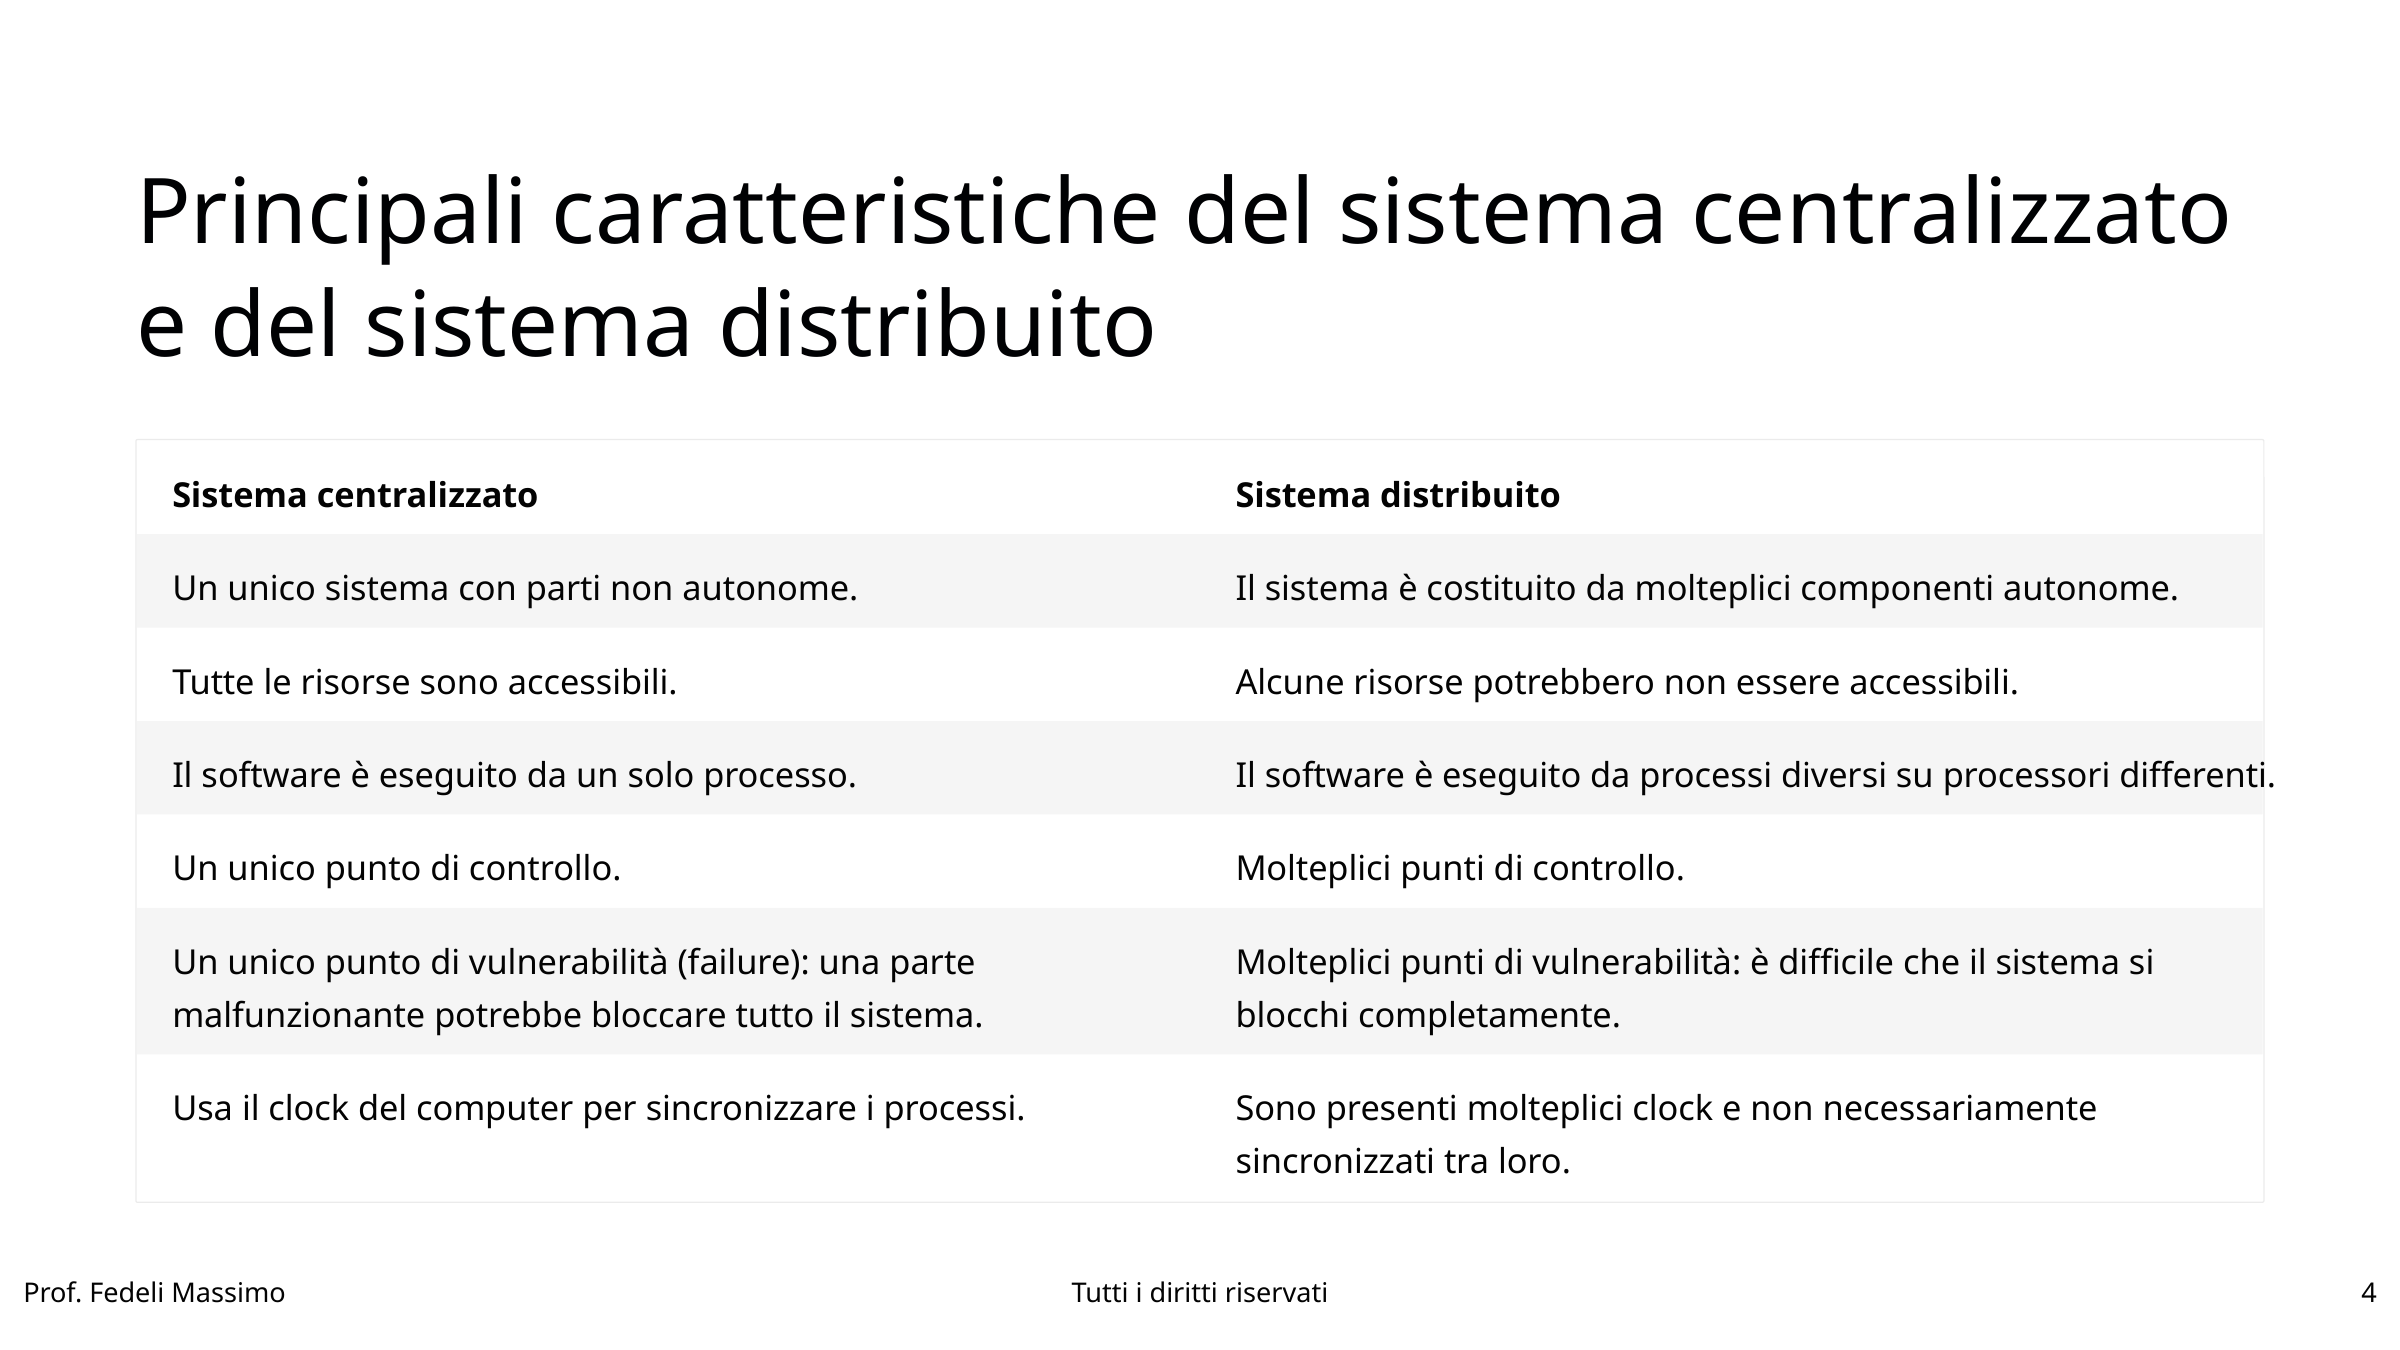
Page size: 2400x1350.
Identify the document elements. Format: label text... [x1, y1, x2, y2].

text_box Principali caratteristiche del sistema centralizzato e del sistema distribuito [135, 147, 2264, 377]
text_box Un unico punto di controllo. [172, 834, 1165, 888]
text_box [137, 814, 2263, 907]
text_box Prof. Fedeli Massimo [23, 1267, 291, 1309]
text_box [137, 1054, 2263, 1201]
text_box Tutte le risorse sono accessibili. [172, 647, 1165, 701]
text_box Molteplici punti di controllo. [1235, 834, 2228, 888]
text_box Un unico punto di vulnerabilità (failure): una parte malfunzionante potrebbe bloccare tutto il sistema. [172, 927, 1165, 1035]
text_box Usa il clock del computer per sincronizzare i processi. [172, 1074, 1165, 1128]
text_box Molteplici punti di vulnerabilità: è difficile che il sistema si blocchi completamente. [1235, 927, 2228, 1035]
text_box Sistema distribuito [1235, 460, 2228, 515]
text_box Sono presenti molteplici clock e non necessariamente sincronizzati tra loro. [1235, 1074, 2228, 1181]
text_box [137, 440, 2263, 534]
text_box Il sistema è costituito da molteplici componenti autonome. [1235, 554, 2228, 608]
text_box [137, 627, 2263, 721]
text_box [137, 907, 2263, 1054]
text_box [137, 721, 2263, 814]
text_box Il software è eseguito da un solo processo. [172, 741, 1165, 795]
text_box Tutti i diritti riservati [1068, 1267, 1332, 1309]
text_box Il software è eseguito da processi diversi su processori differenti. [1235, 741, 2228, 795]
text_box 4 [2329, 1267, 2377, 1309]
text_box [137, 534, 2263, 627]
text_box Sistema centralizzato [172, 460, 1165, 515]
text_box Alcune risorse potrebbero non essere accessibili. [1235, 647, 2228, 701]
text_box Un unico sistema con parti non autonome. [172, 554, 1165, 608]
